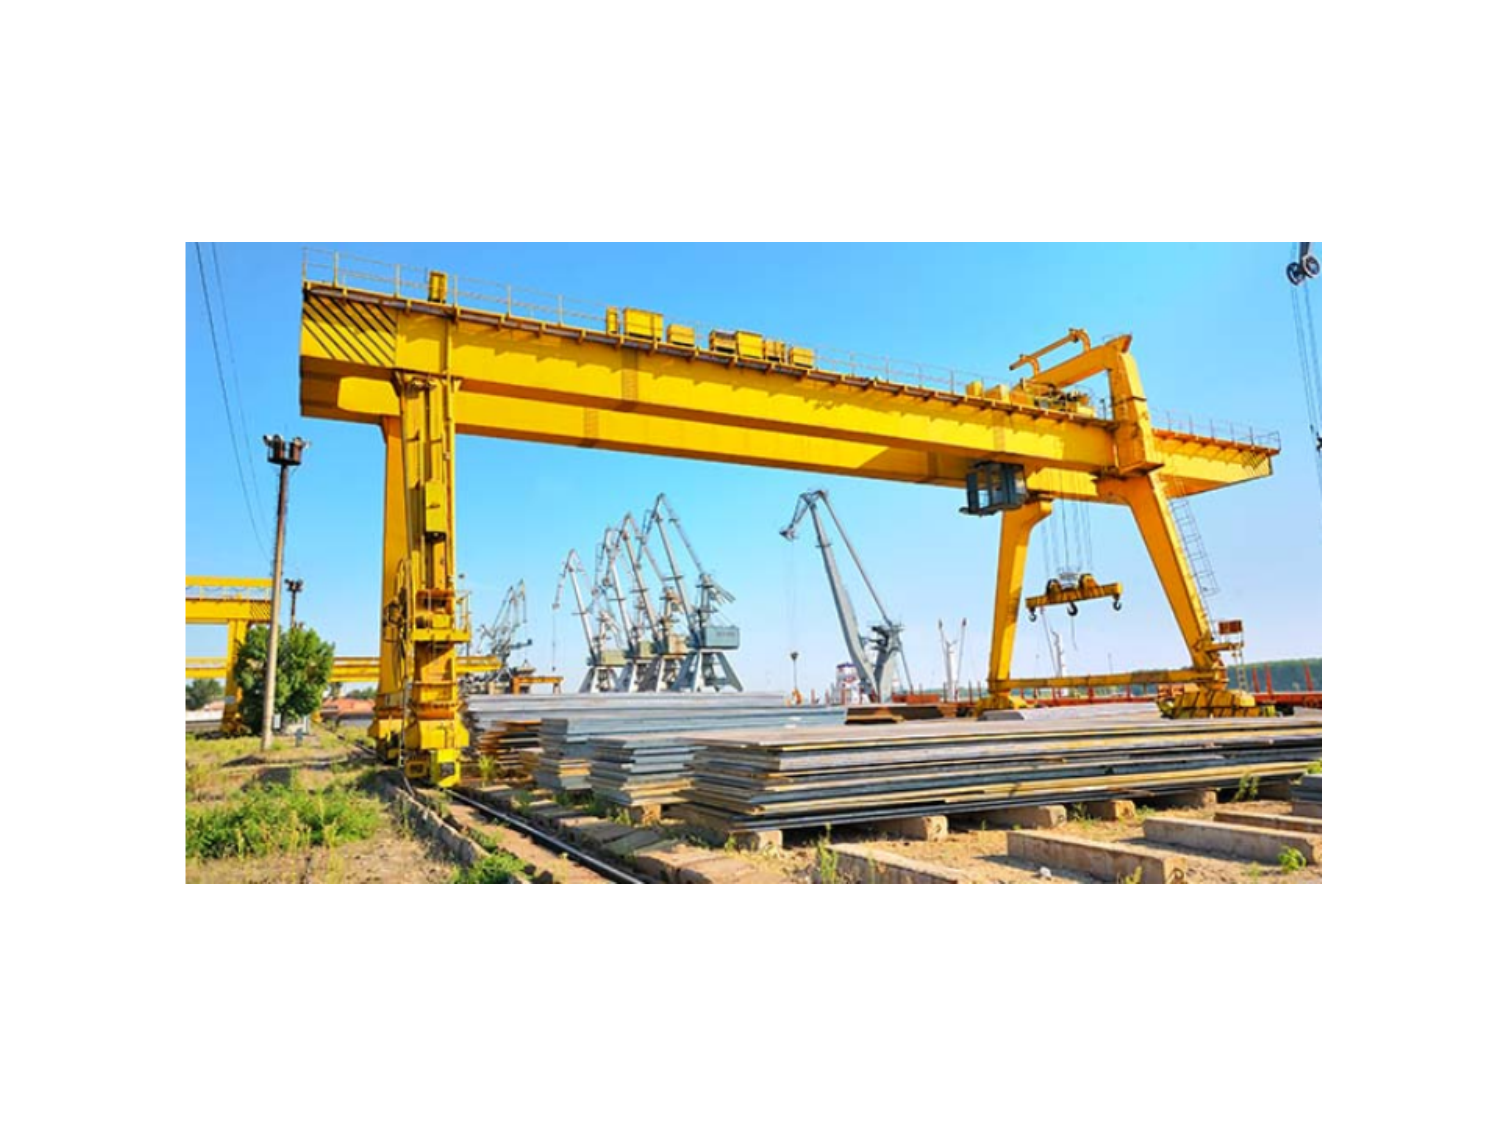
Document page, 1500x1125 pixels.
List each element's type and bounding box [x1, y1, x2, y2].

picture [177, 242, 1323, 884]
